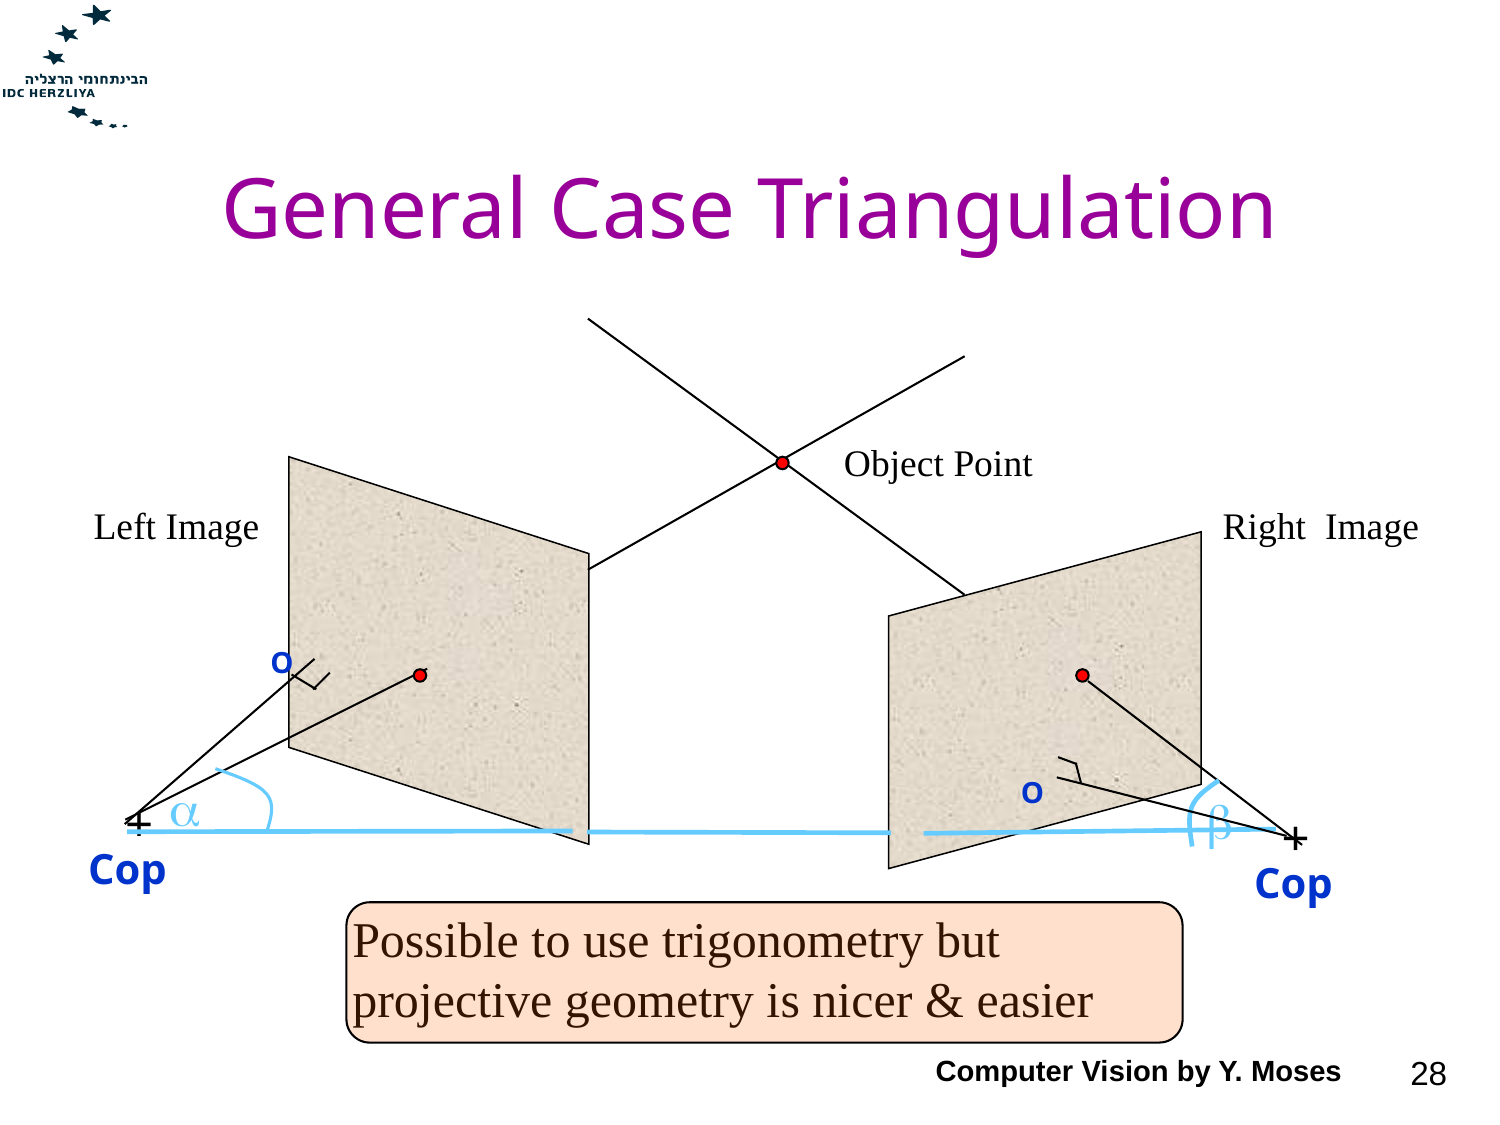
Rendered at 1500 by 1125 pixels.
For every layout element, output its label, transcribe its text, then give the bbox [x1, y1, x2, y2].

title General Case Triangulation [112, 74, 1388, 263]
footer Computer Vision by Y. Moses [901, 1019, 1377, 1096]
picture [0, 0, 150, 134]
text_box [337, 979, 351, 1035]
text_box [346, 979, 1183, 1043]
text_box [69, 318, 1444, 971]
slide_number 28 [1149, 1024, 1463, 1101]
